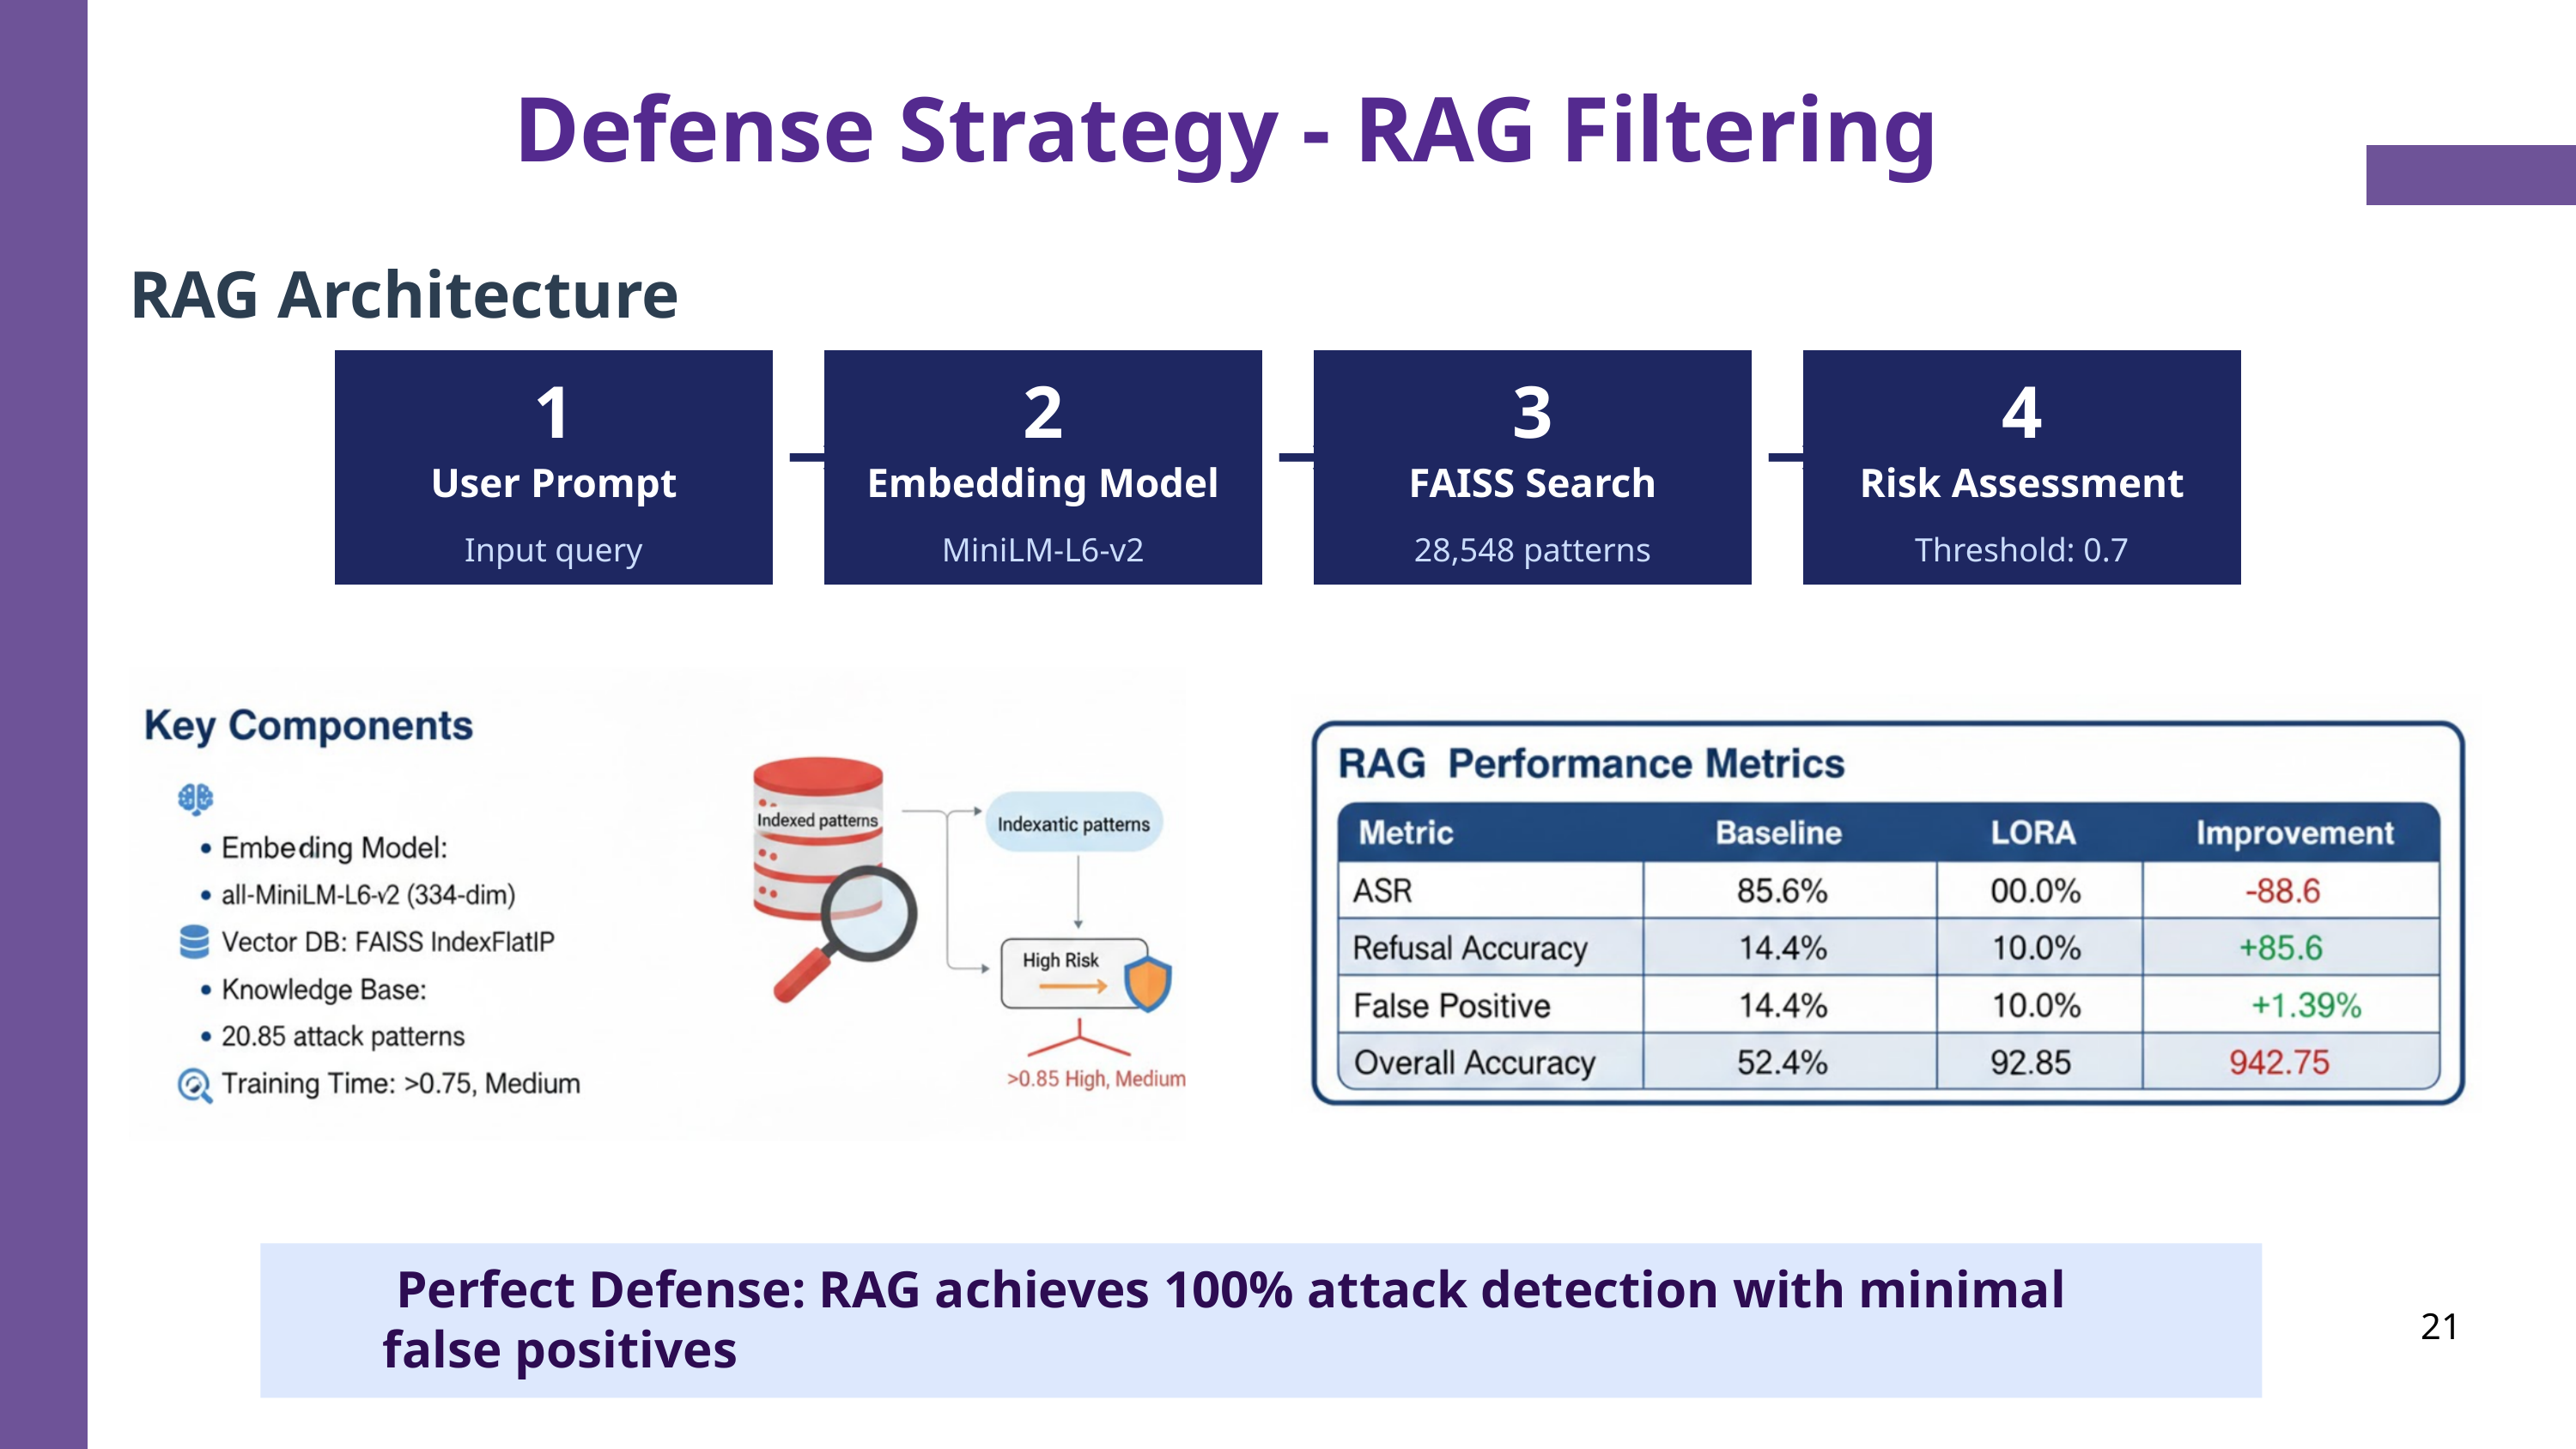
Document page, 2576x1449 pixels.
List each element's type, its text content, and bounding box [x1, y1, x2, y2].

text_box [1802, 448, 2242, 520]
text_box Defense Strategy - RAG Filtering [495, 54, 1959, 180]
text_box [823, 350, 1263, 448]
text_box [1313, 350, 1753, 448]
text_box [1313, 522, 1753, 579]
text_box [382, 1243, 2136, 1398]
text_box [1291, 694, 2482, 1113]
text_box 21 [2421, 1296, 2463, 1348]
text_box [0, 0, 88, 1449]
text_box [128, 667, 1186, 1141]
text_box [1802, 350, 2242, 448]
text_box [334, 522, 774, 579]
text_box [2366, 144, 2576, 206]
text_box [128, 257, 2448, 336]
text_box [2141, 1243, 2263, 1398]
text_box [334, 350, 774, 448]
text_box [260, 1243, 380, 1398]
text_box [823, 522, 1263, 579]
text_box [1764, 391, 1797, 520]
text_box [1274, 391, 1308, 520]
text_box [1313, 448, 1753, 520]
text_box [823, 448, 1263, 520]
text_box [785, 391, 818, 520]
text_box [1802, 522, 2242, 579]
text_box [334, 448, 774, 520]
